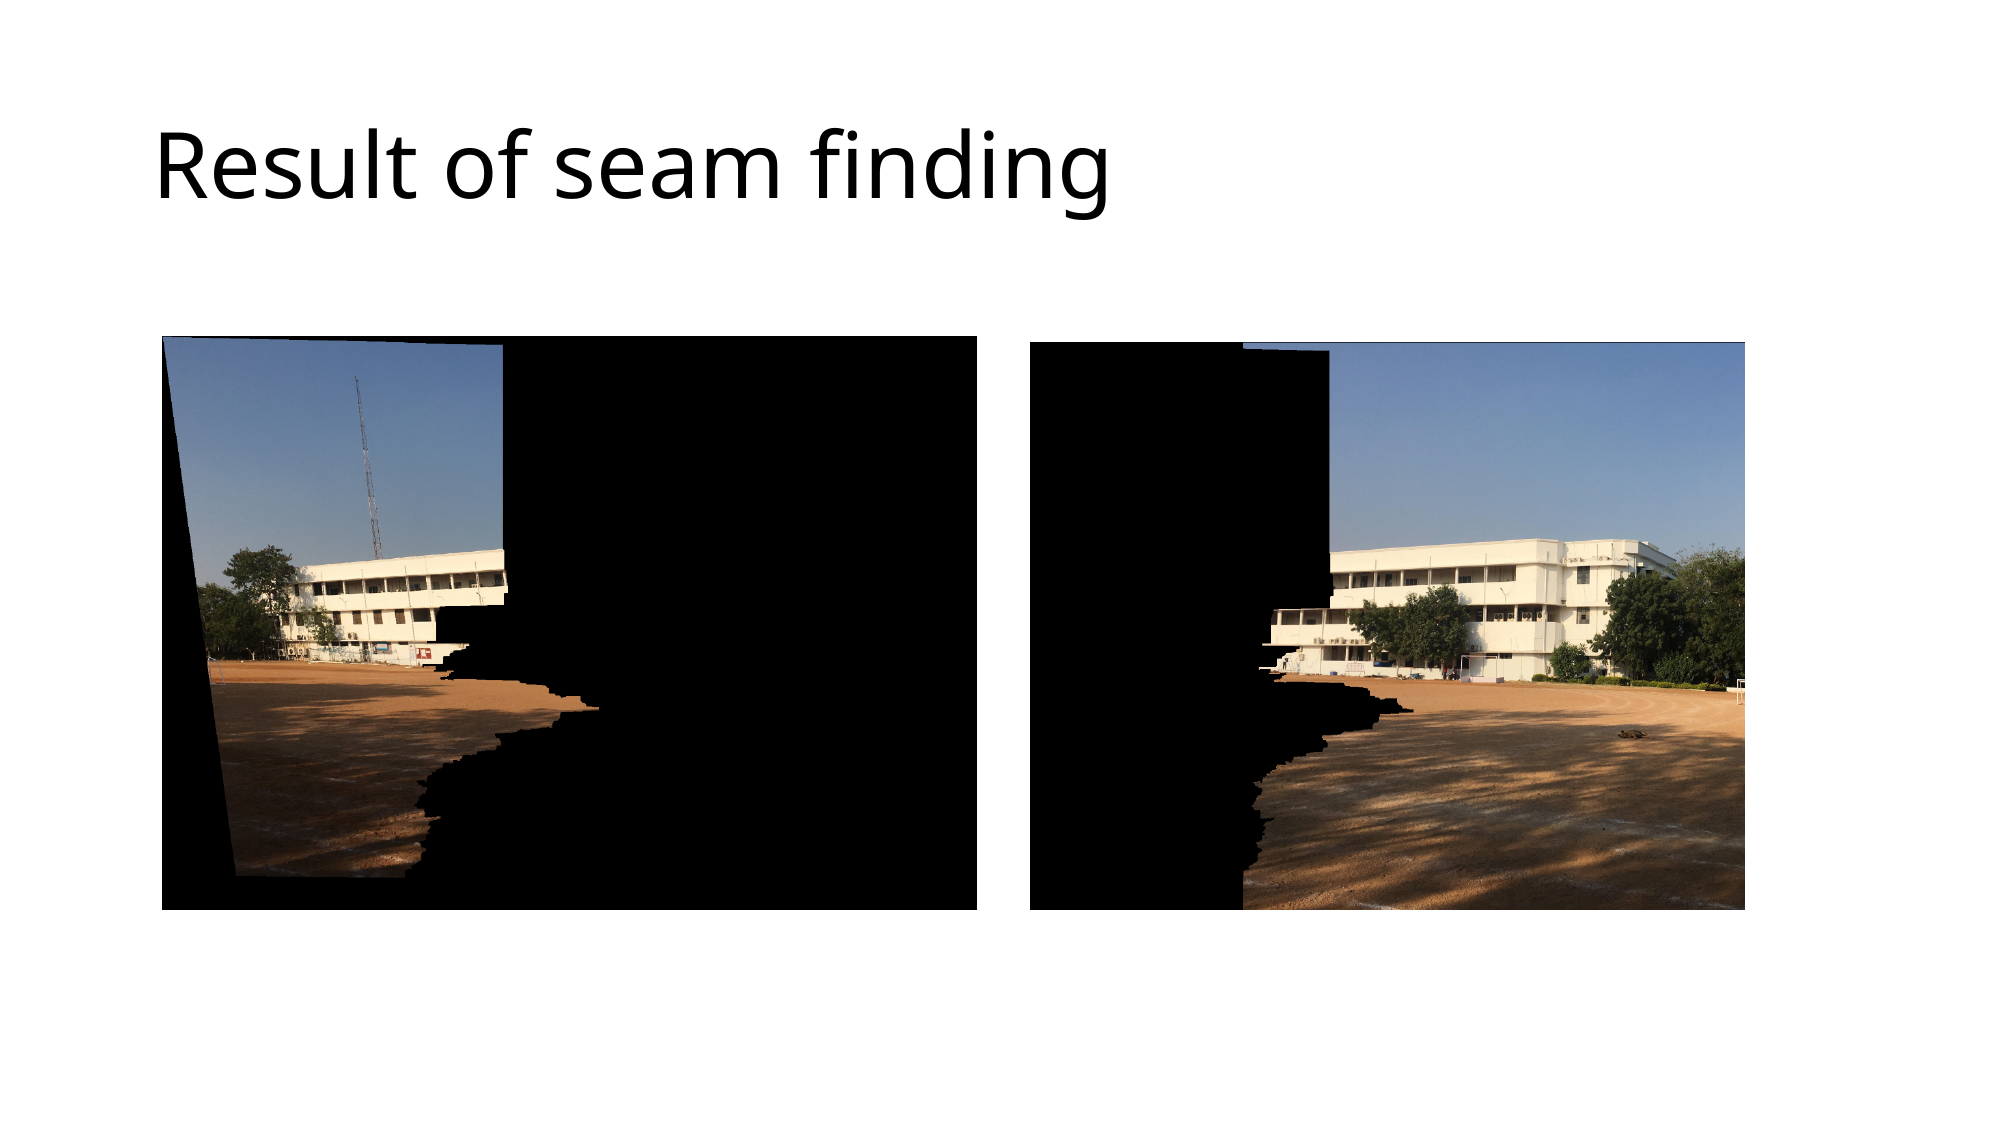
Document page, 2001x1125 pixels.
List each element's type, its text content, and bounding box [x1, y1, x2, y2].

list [1030, 342, 1745, 910]
picture [162, 336, 977, 910]
title Result of seam finding [137, 59, 1863, 278]
